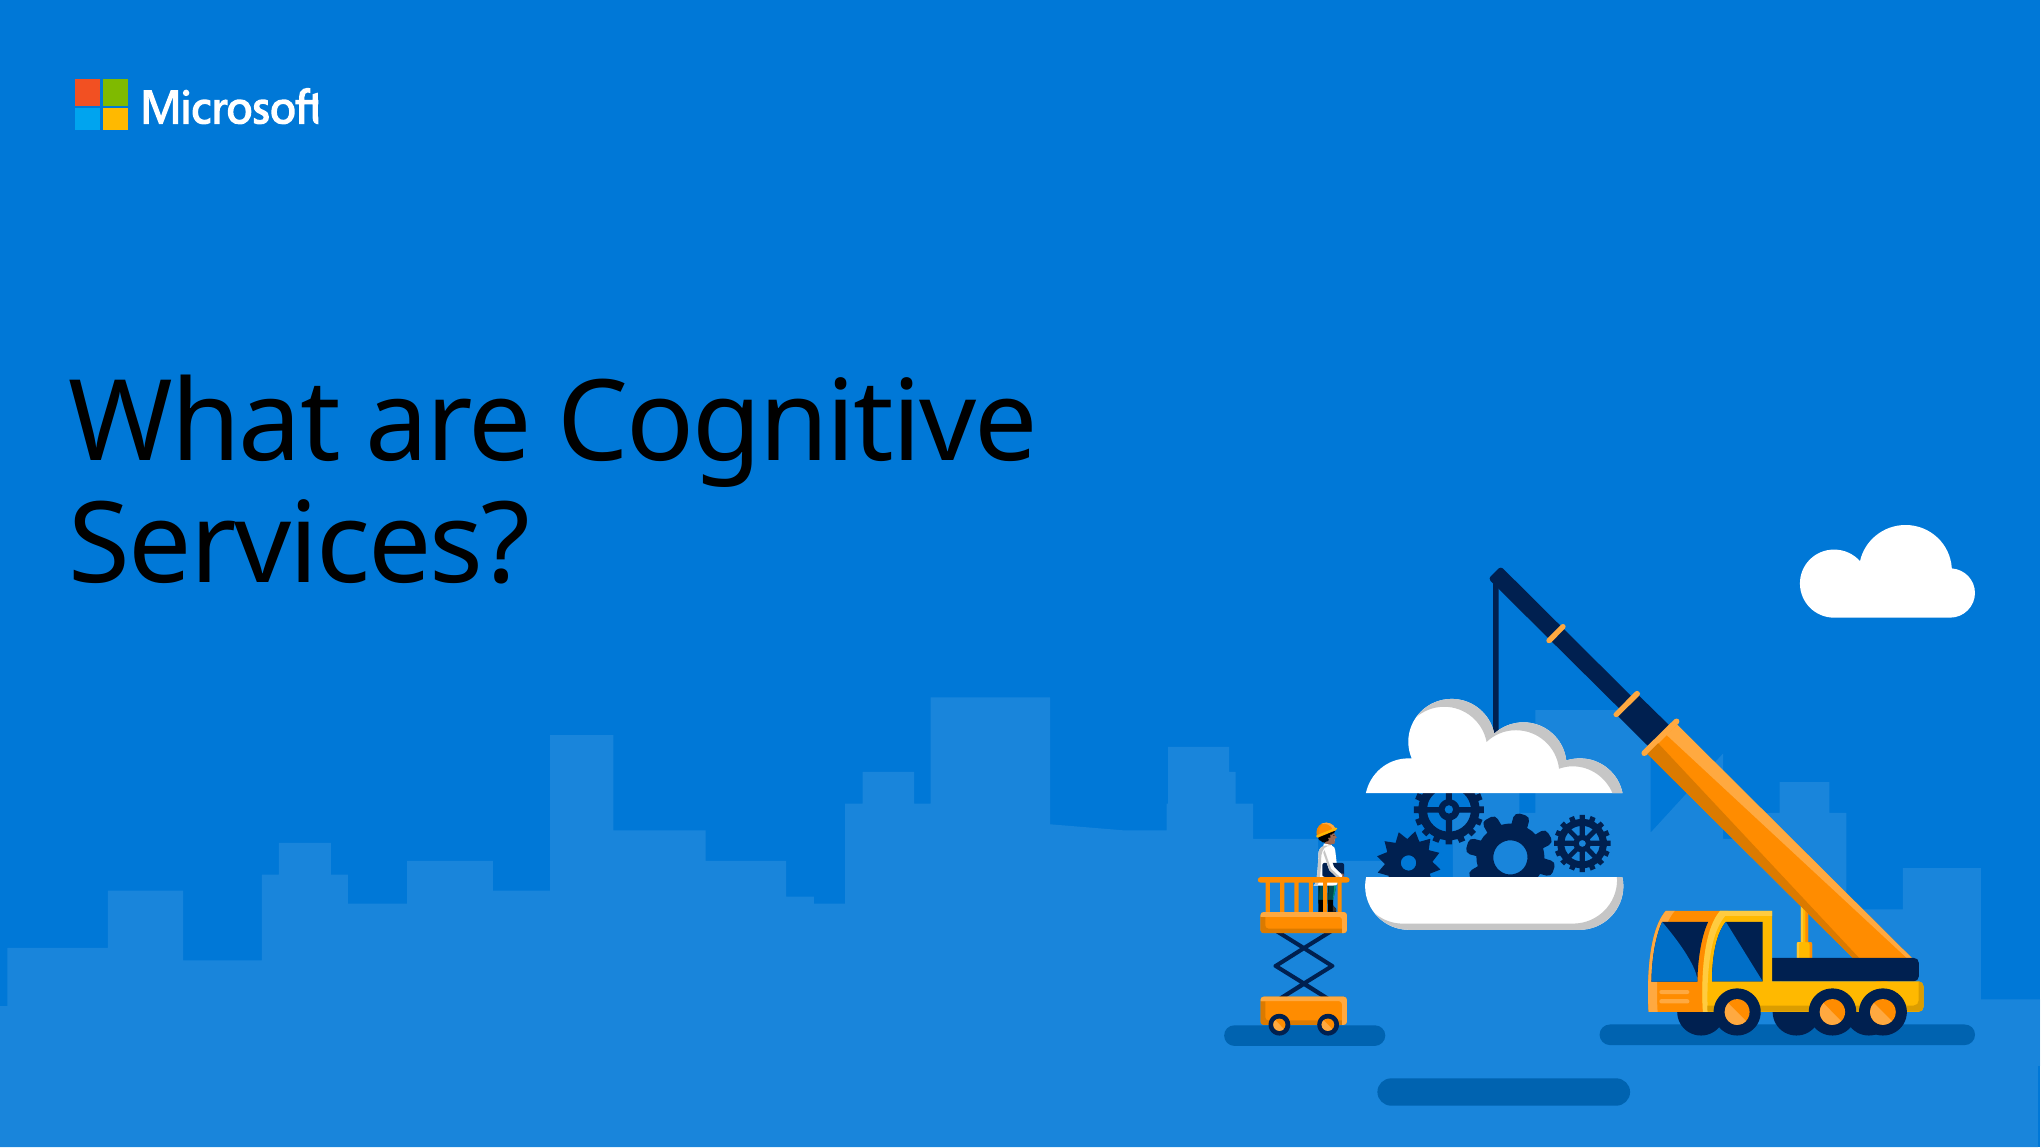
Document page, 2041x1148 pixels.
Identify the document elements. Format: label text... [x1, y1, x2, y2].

title What are Cognitive Services? [45, 348, 1546, 649]
